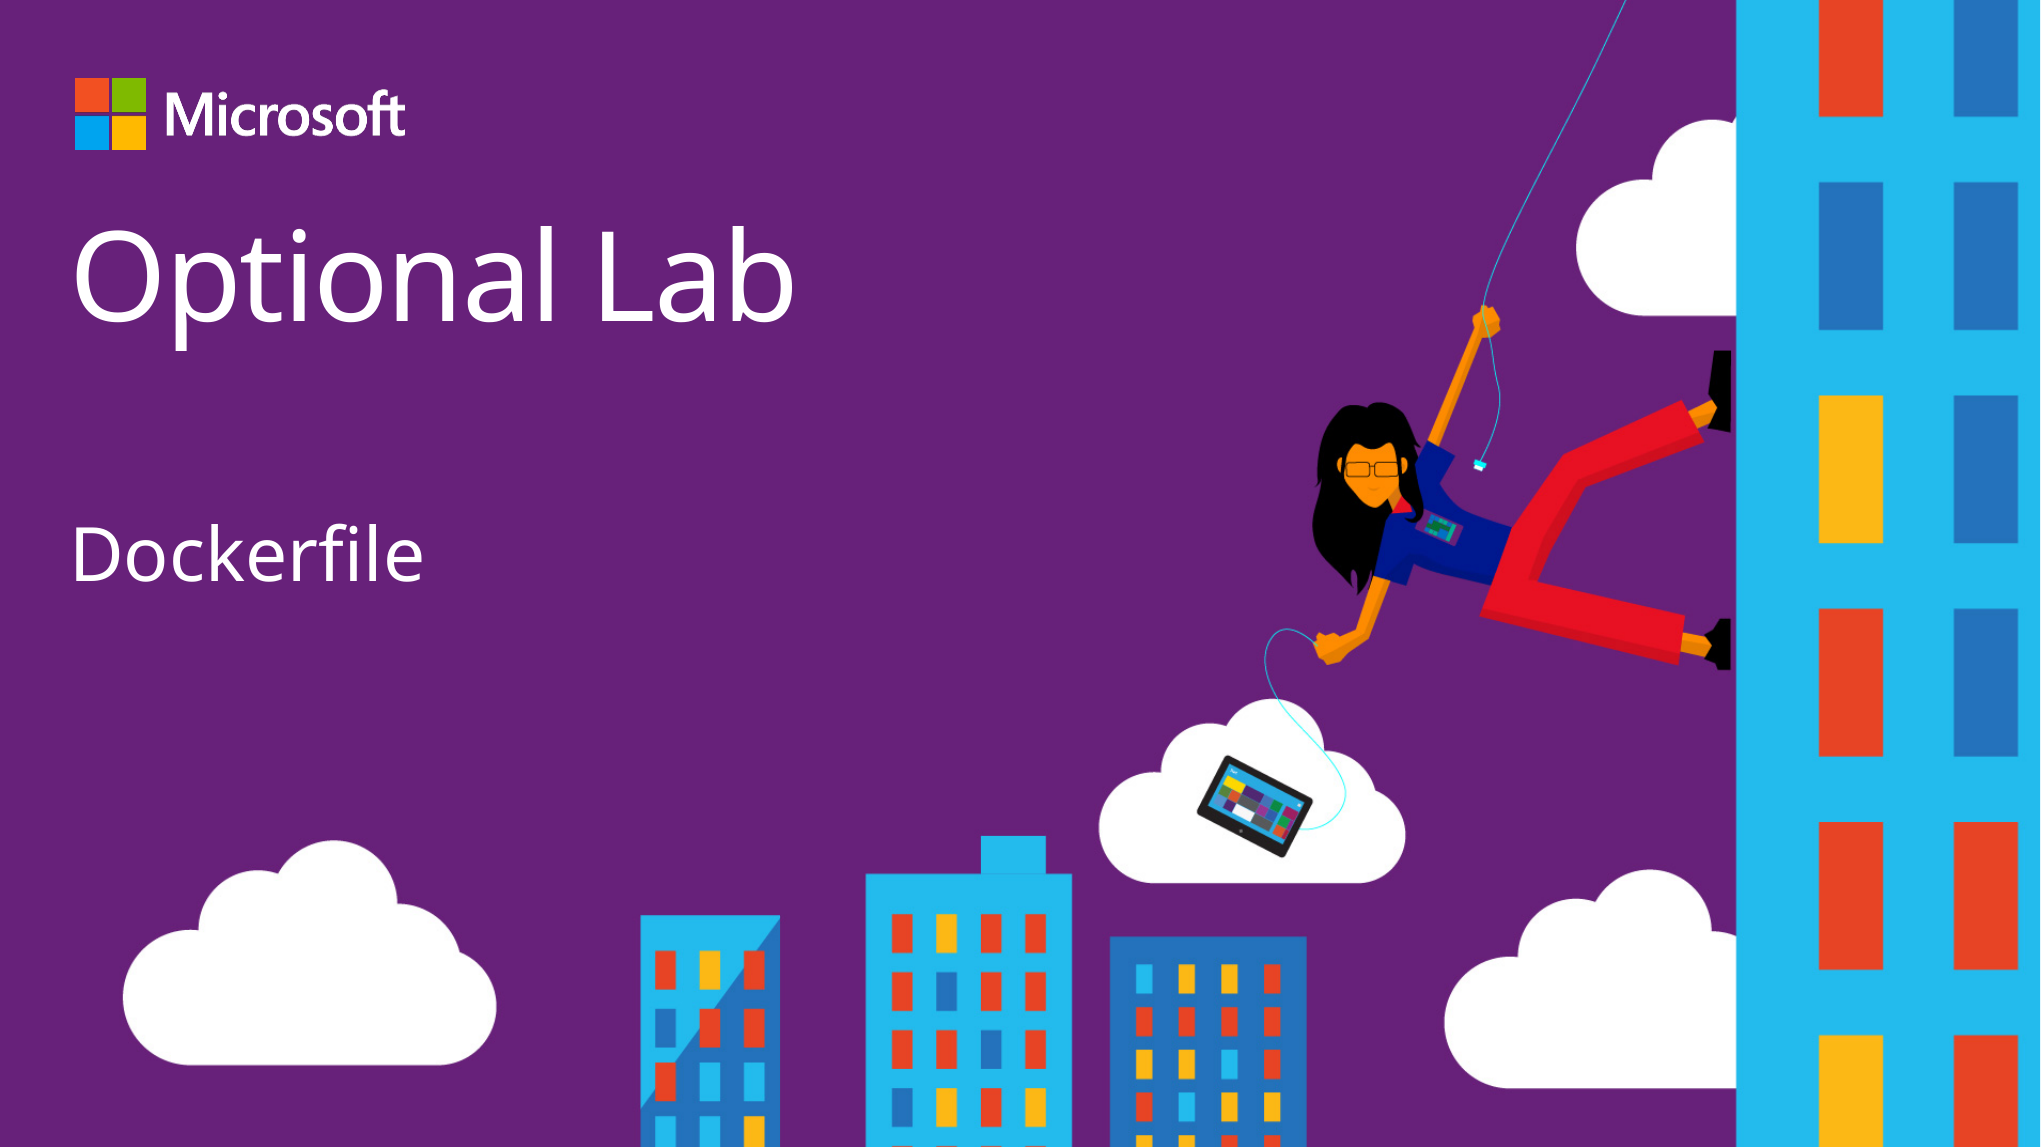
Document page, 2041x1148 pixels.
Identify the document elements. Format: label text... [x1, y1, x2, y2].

list Dockerfile [45, 499, 1096, 799]
title Optional Lab [45, 198, 1246, 499]
picture [0, 0, 2041, 1147]
